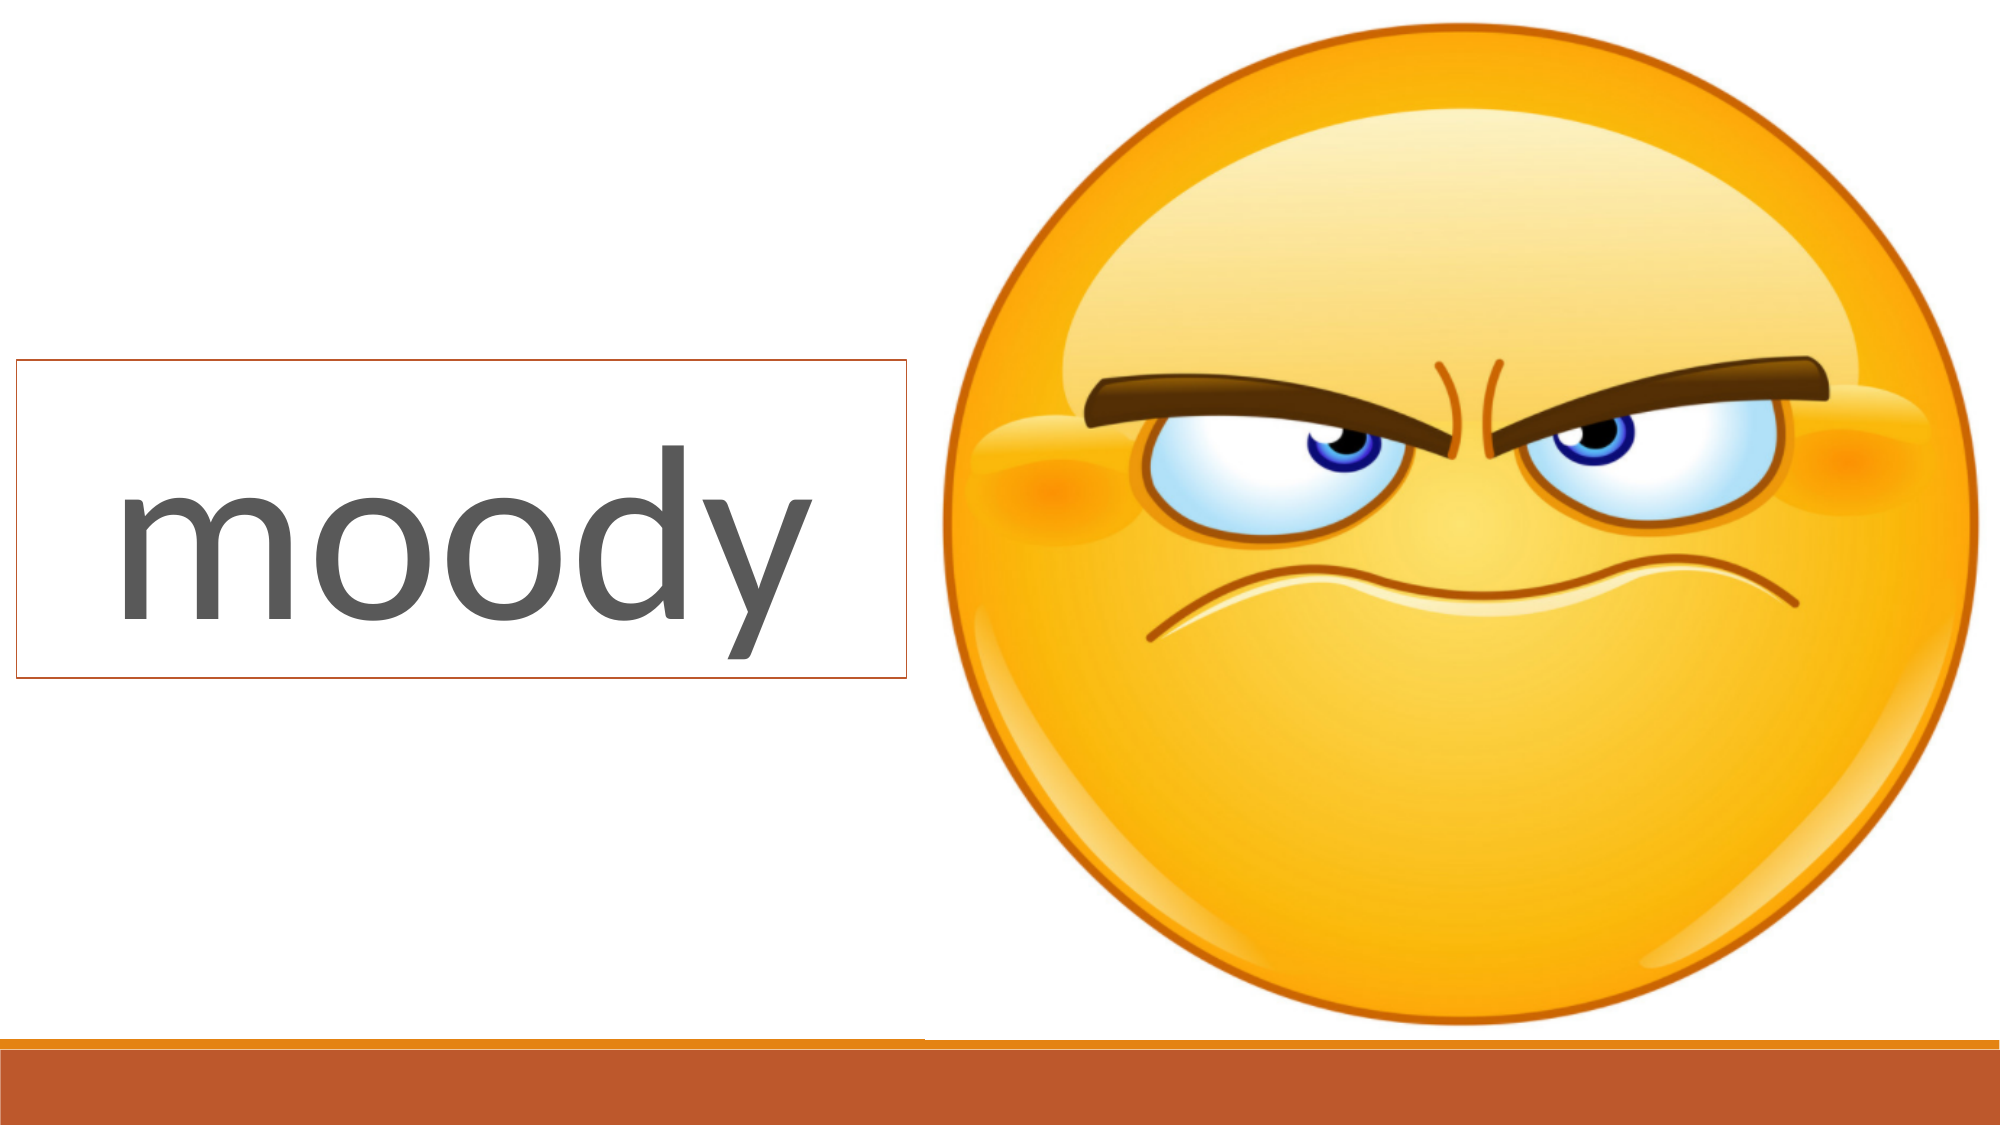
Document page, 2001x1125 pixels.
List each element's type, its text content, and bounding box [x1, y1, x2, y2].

text_box moody [16, 360, 907, 679]
picture [924, 0, 2000, 1040]
